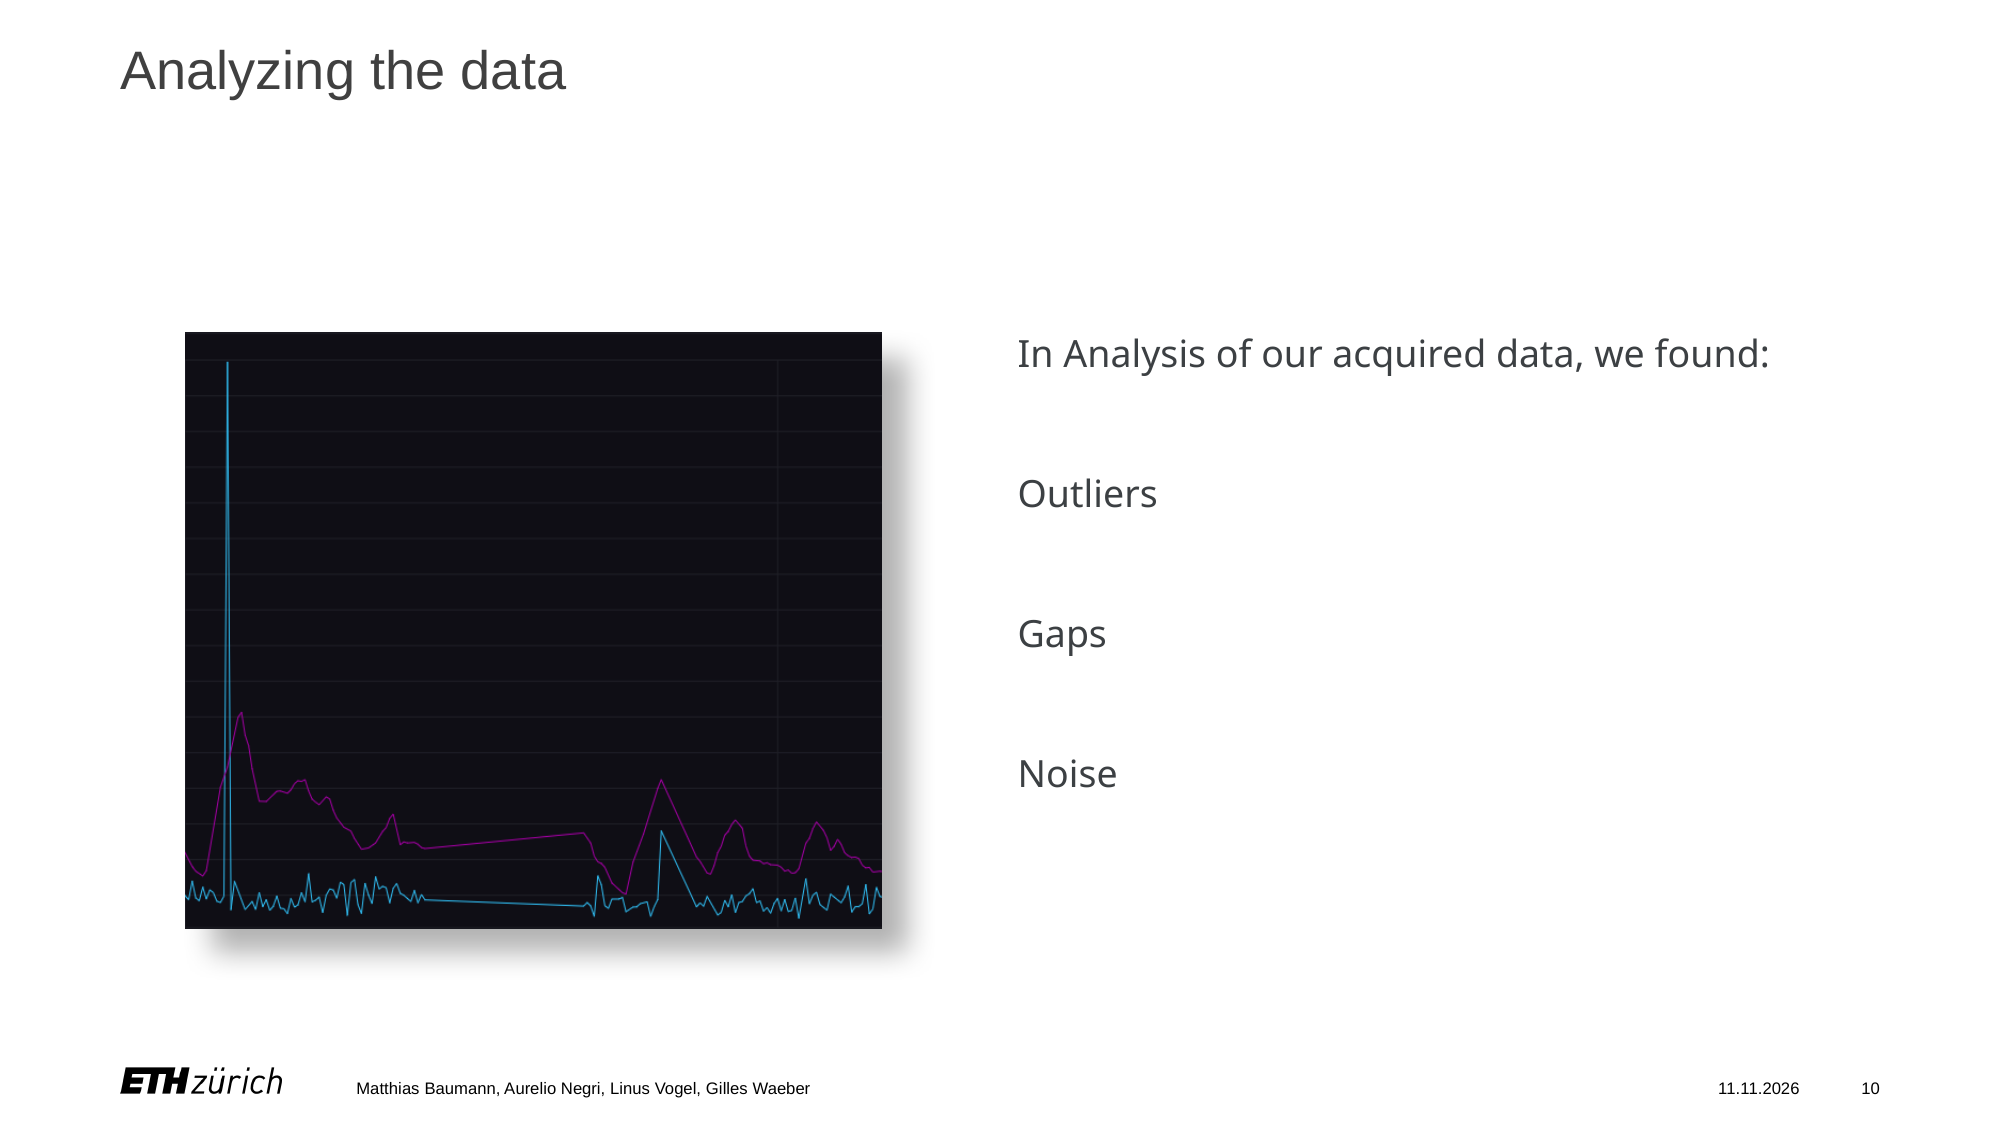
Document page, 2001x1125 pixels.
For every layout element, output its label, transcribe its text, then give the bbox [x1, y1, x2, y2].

title Analyzing the data [120, 42, 1880, 191]
list In Analysis of our acquired data, we found: Outliers Gaps Noise [1017, 329, 1880, 1029]
footer Matthias Baumann, Aurelio Negri, Linus Vogel, Gilles Waeber [356, 1069, 1243, 1106]
picture [120, 1067, 282, 1094]
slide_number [1718, 1069, 1819, 1106]
picture [119, 231, 947, 1029]
slide_number 10 [1827, 1069, 1880, 1106]
